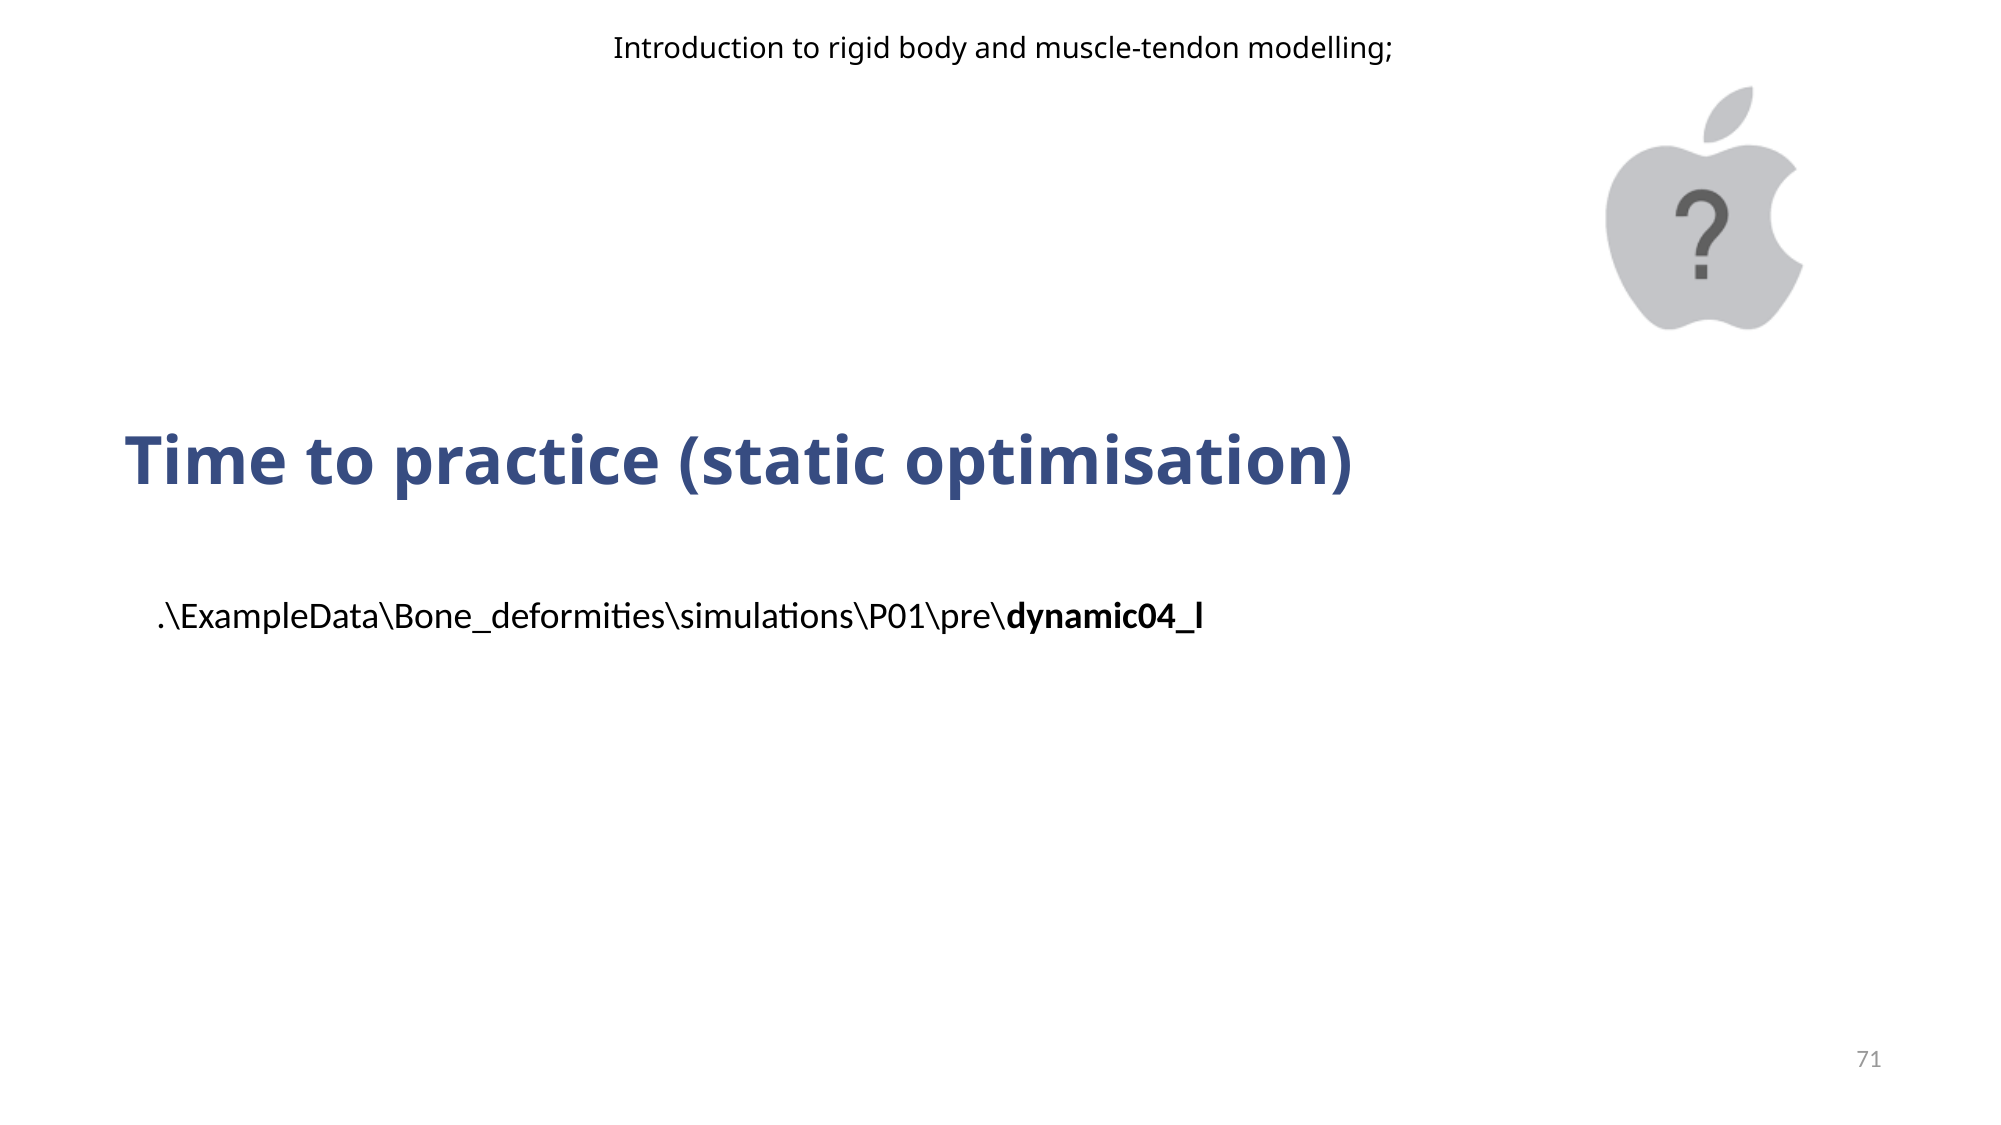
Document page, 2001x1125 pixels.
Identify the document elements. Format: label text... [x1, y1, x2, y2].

picture [1490, 72, 1931, 353]
text_box .\ExampleData\Bone_deformities\simulations\P01\pre\dynamic04_l [141, 583, 1533, 644]
text_box Introduction to rigid body and muscle-tendon modelling; [335, 22, 1665, 72]
slide_number 71 [1375, 1042, 1882, 1103]
title Time to practice (static optimisation) [109, 410, 1891, 520]
